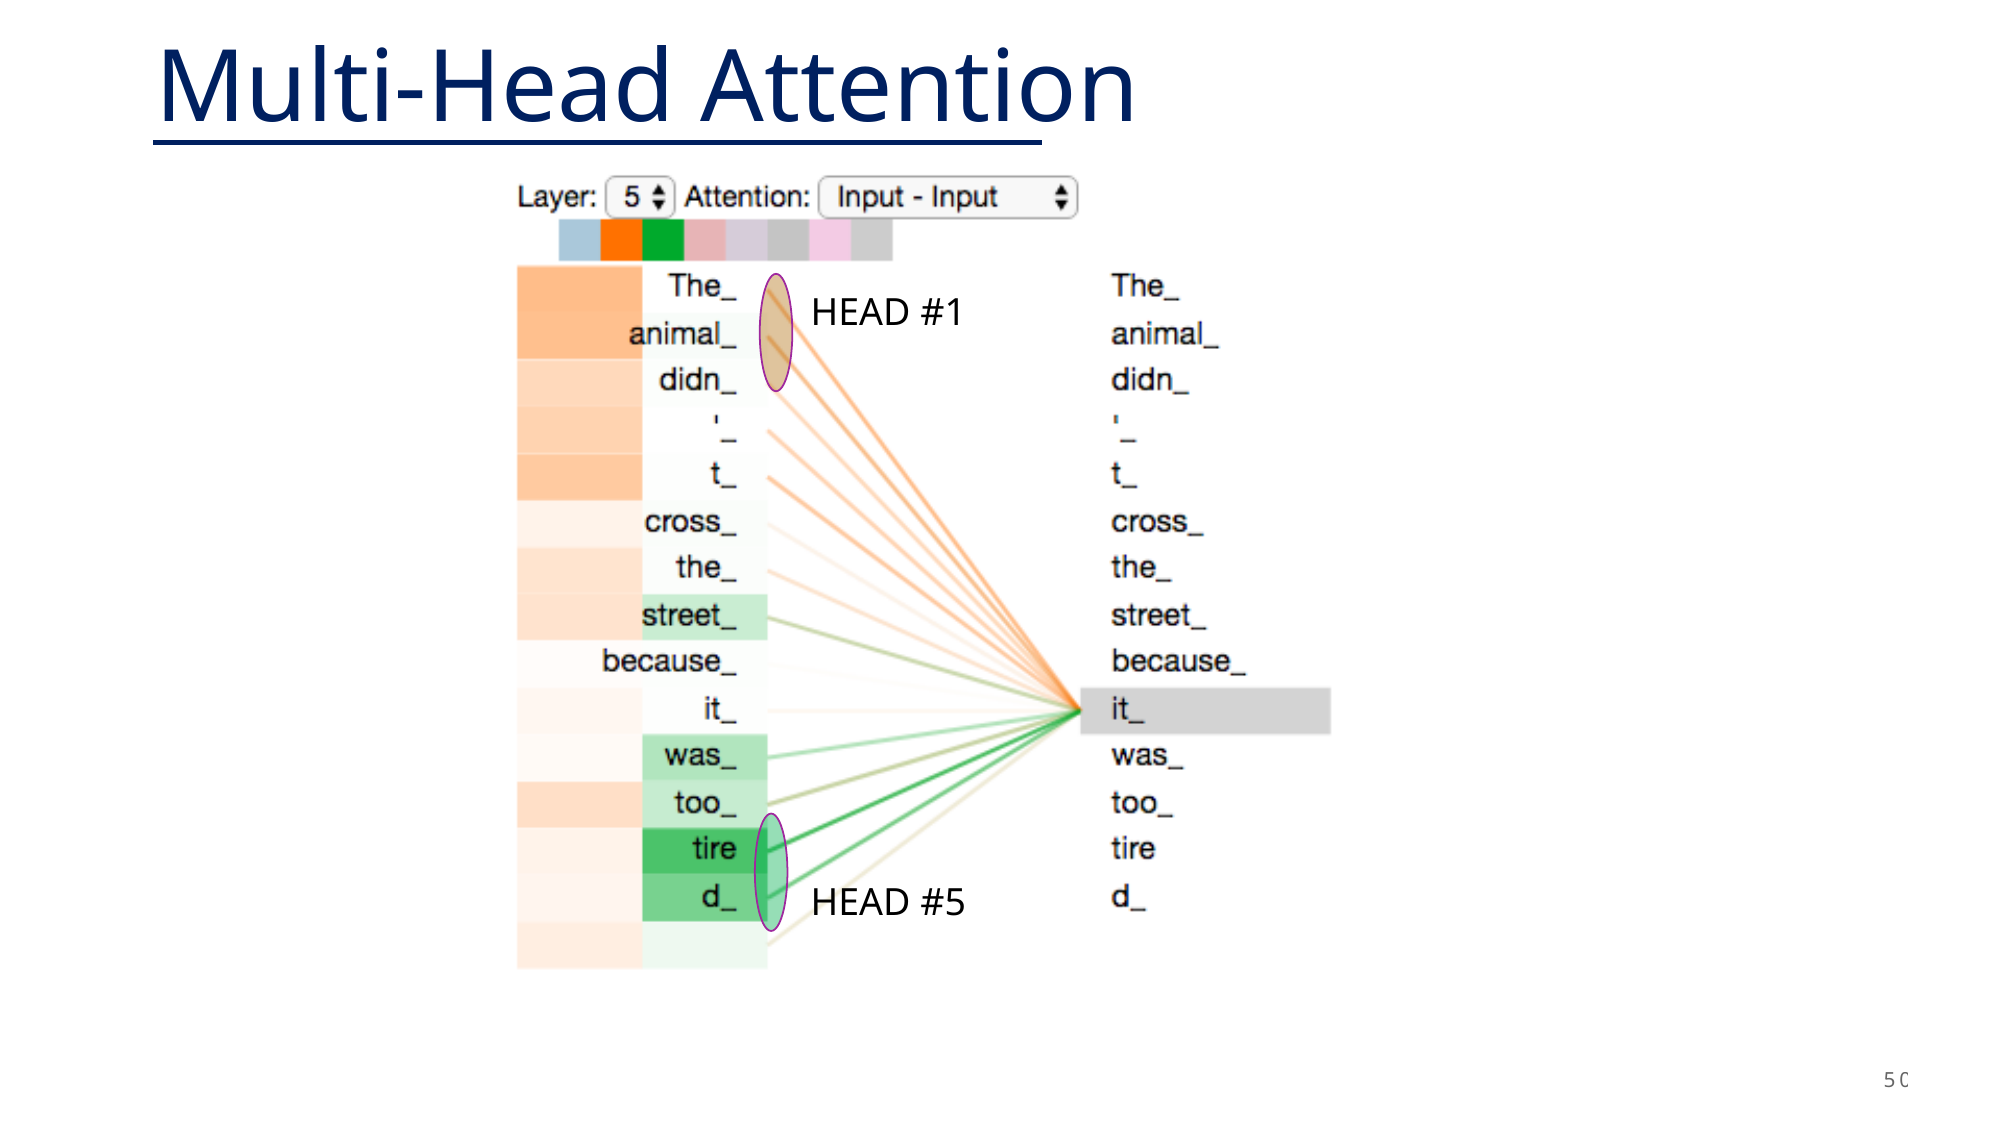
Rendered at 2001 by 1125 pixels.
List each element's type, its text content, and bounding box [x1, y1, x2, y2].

picture [476, 150, 1390, 975]
slide_number 50 [1637, 1042, 1927, 1119]
title Multi-Head Attention [140, 0, 1871, 149]
